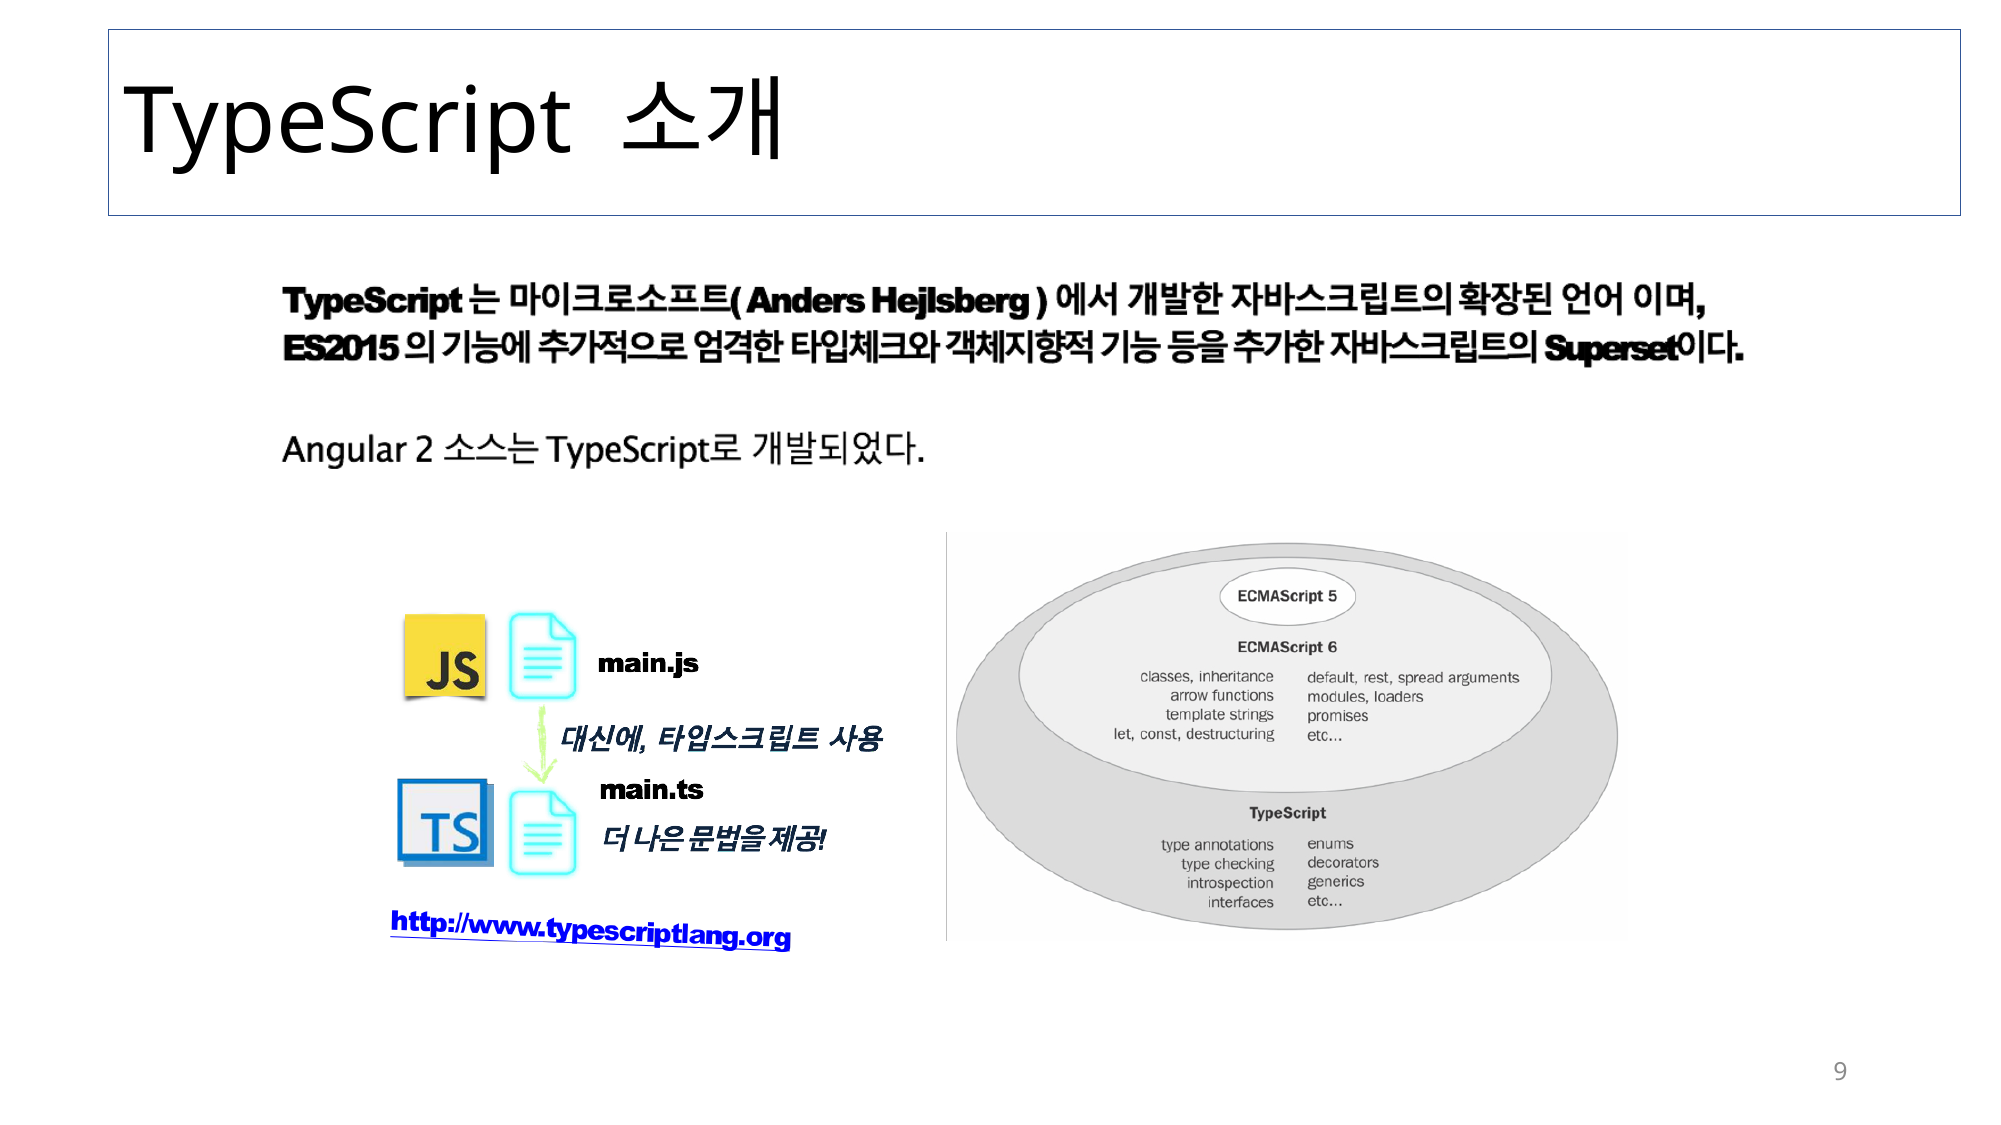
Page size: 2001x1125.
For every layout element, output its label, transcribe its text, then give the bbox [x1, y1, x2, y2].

picture [372, 532, 1628, 971]
slide_number 9 [1412, 1042, 1863, 1103]
picture [261, 266, 1781, 490]
title TypeScript 소개 [108, 29, 1961, 216]
